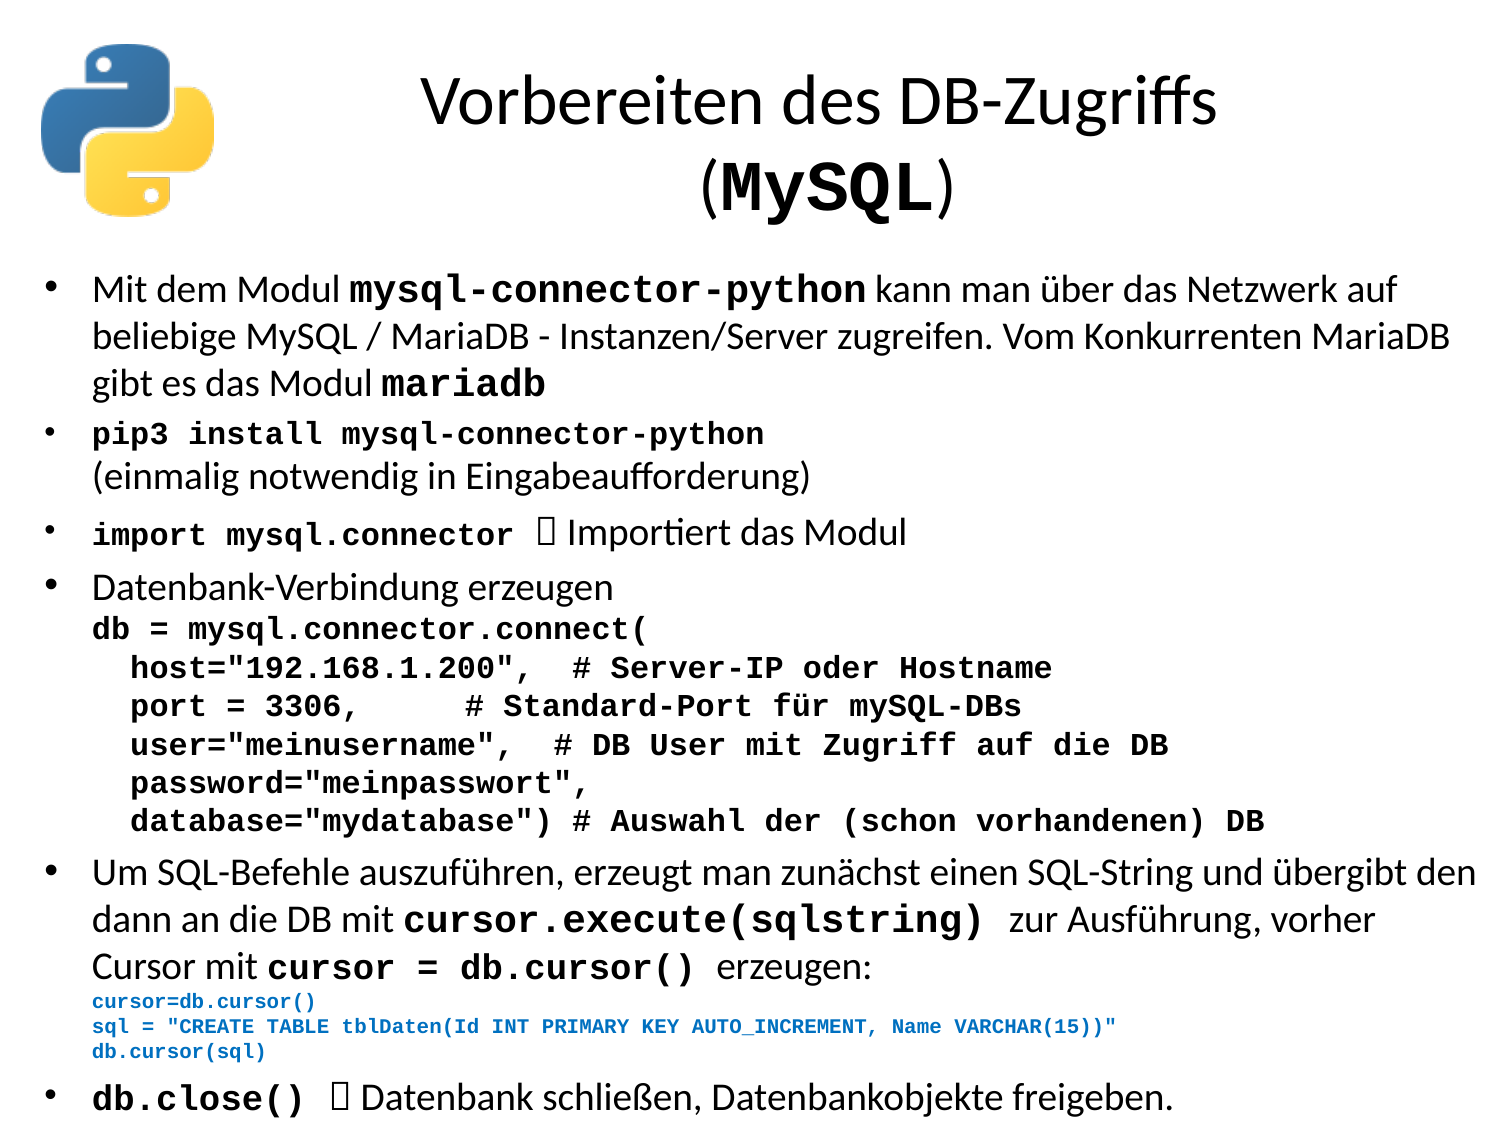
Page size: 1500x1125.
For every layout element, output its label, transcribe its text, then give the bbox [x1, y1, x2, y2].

list Mit dem Modul mysql-connector-python kann man über das Netzwerk auf beliebige MySQL / MariaDB - Instanzen/Server zugreifen. Vom Konkurrenten MariaDB gibt es das Modul mariadb pip3 install mysql-connector-python (einmalig notwendig in Eingabeaufforderung) import mysql.connector  Importiert das Modul Datenbank-Verbindung erzeugen db = mysql.connector.connect( host="192.168.1.200", # Server-IP oder Hostname port = 3306, # Standard-Port für mySQL-DBs user="meinusername", # DB User mit Zugriff auf die DB password="meinpasswort", database="mydatabase") # Auswahl der (schon vorhandenen) DB Um SQL-Befehle auszuführen, erzeugt man zunächst einen SQL-String und übergibt den dann an die DB mit cursor.execute(sqlstring) zur Ausführung, vorher Cursor mit cursor = db.cursor() erzeugen: cursor=db.cursor() sql = "CREATE TABLE tblDaten(Id INT PRIMARY KEY AUTO_INCREMENT, Name VARCHAR(15))" db.cursor(sql) db.close()  Datenbank schließen, Datenbankobjekte freigeben. [29, 255, 1495, 1125]
picture [41, 44, 214, 217]
title Vorbereiten des DB-Zugriffs (MySQL) [230, 45, 1425, 233]
